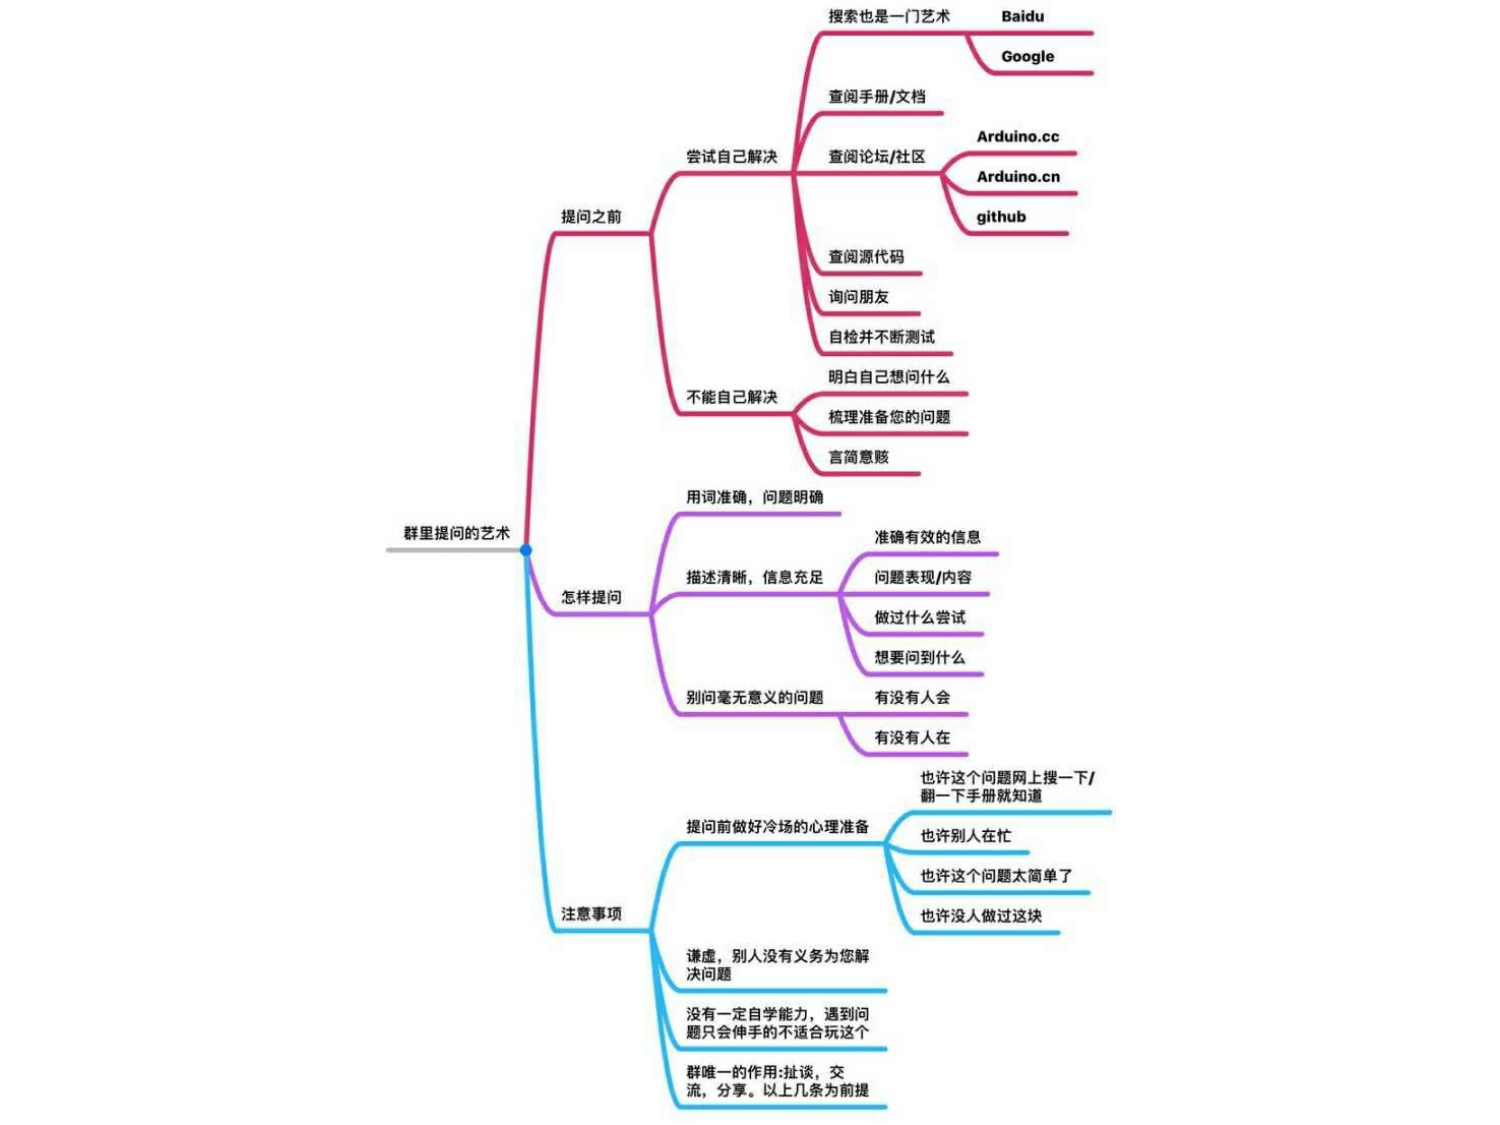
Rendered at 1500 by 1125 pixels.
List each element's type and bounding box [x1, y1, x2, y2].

picture [384, 0, 1116, 1125]
